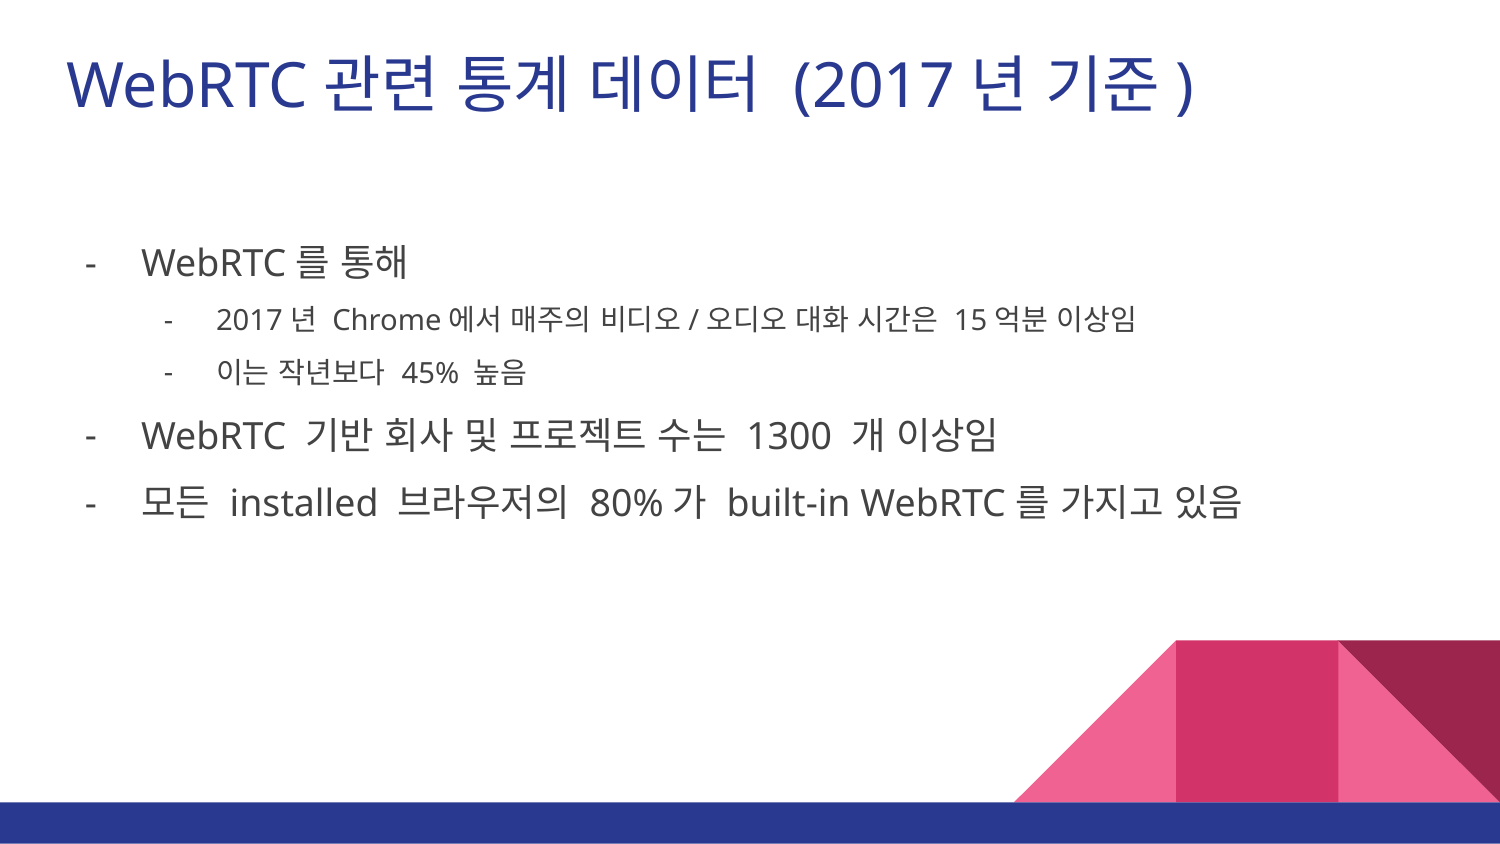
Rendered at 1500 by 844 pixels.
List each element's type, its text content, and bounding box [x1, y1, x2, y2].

list WebRTC를 통해 2017년 Chrome에서 매주의 비디오/오디오 대화 시간은 15억분 이상임 이는 작년보다 45% 높음 WebRTC 기반 회사 및 프로젝트 수는 1300 개 이상임 모든 installed 브라우저의 80%가 built-in WebRTC를 가지고 있음 [51, 201, 1449, 750]
title WebRTC관련 통계 데이터 (2017년 기준) [51, 29, 1449, 130]
